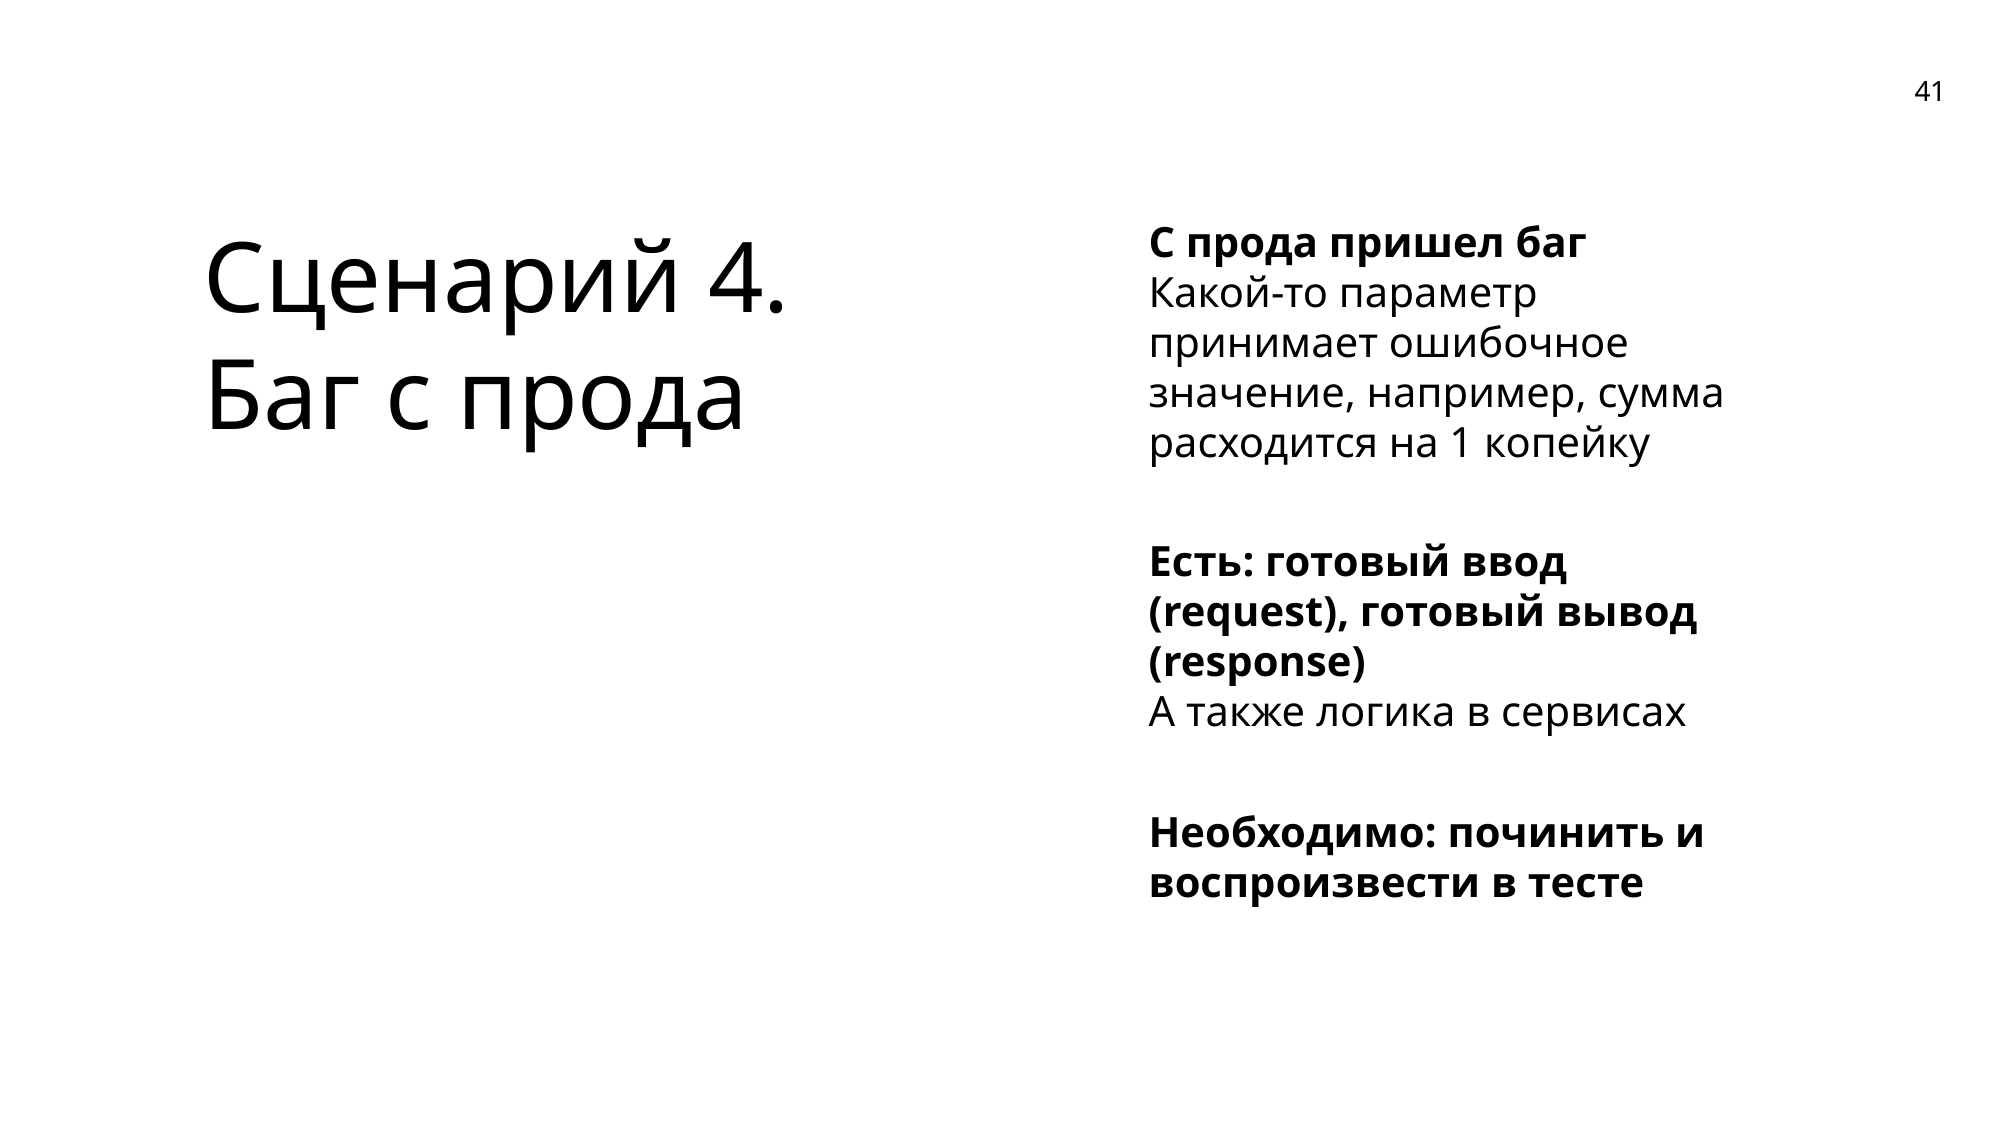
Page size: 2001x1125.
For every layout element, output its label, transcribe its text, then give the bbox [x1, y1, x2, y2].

text_box Необходимо: починить и воспроизвести в тесте [1133, 798, 1788, 997]
list Сценарий 4. Баг с прода [188, 208, 867, 563]
text_box С прода пришел баг Какой-то параметр принимает ошибочное значение, например, сумма расходится на 1 копейку [1133, 208, 1788, 468]
text_box Есть: готовый ввод (request), готовый вывод (response) А также логика в сервисах [1133, 527, 1788, 740]
